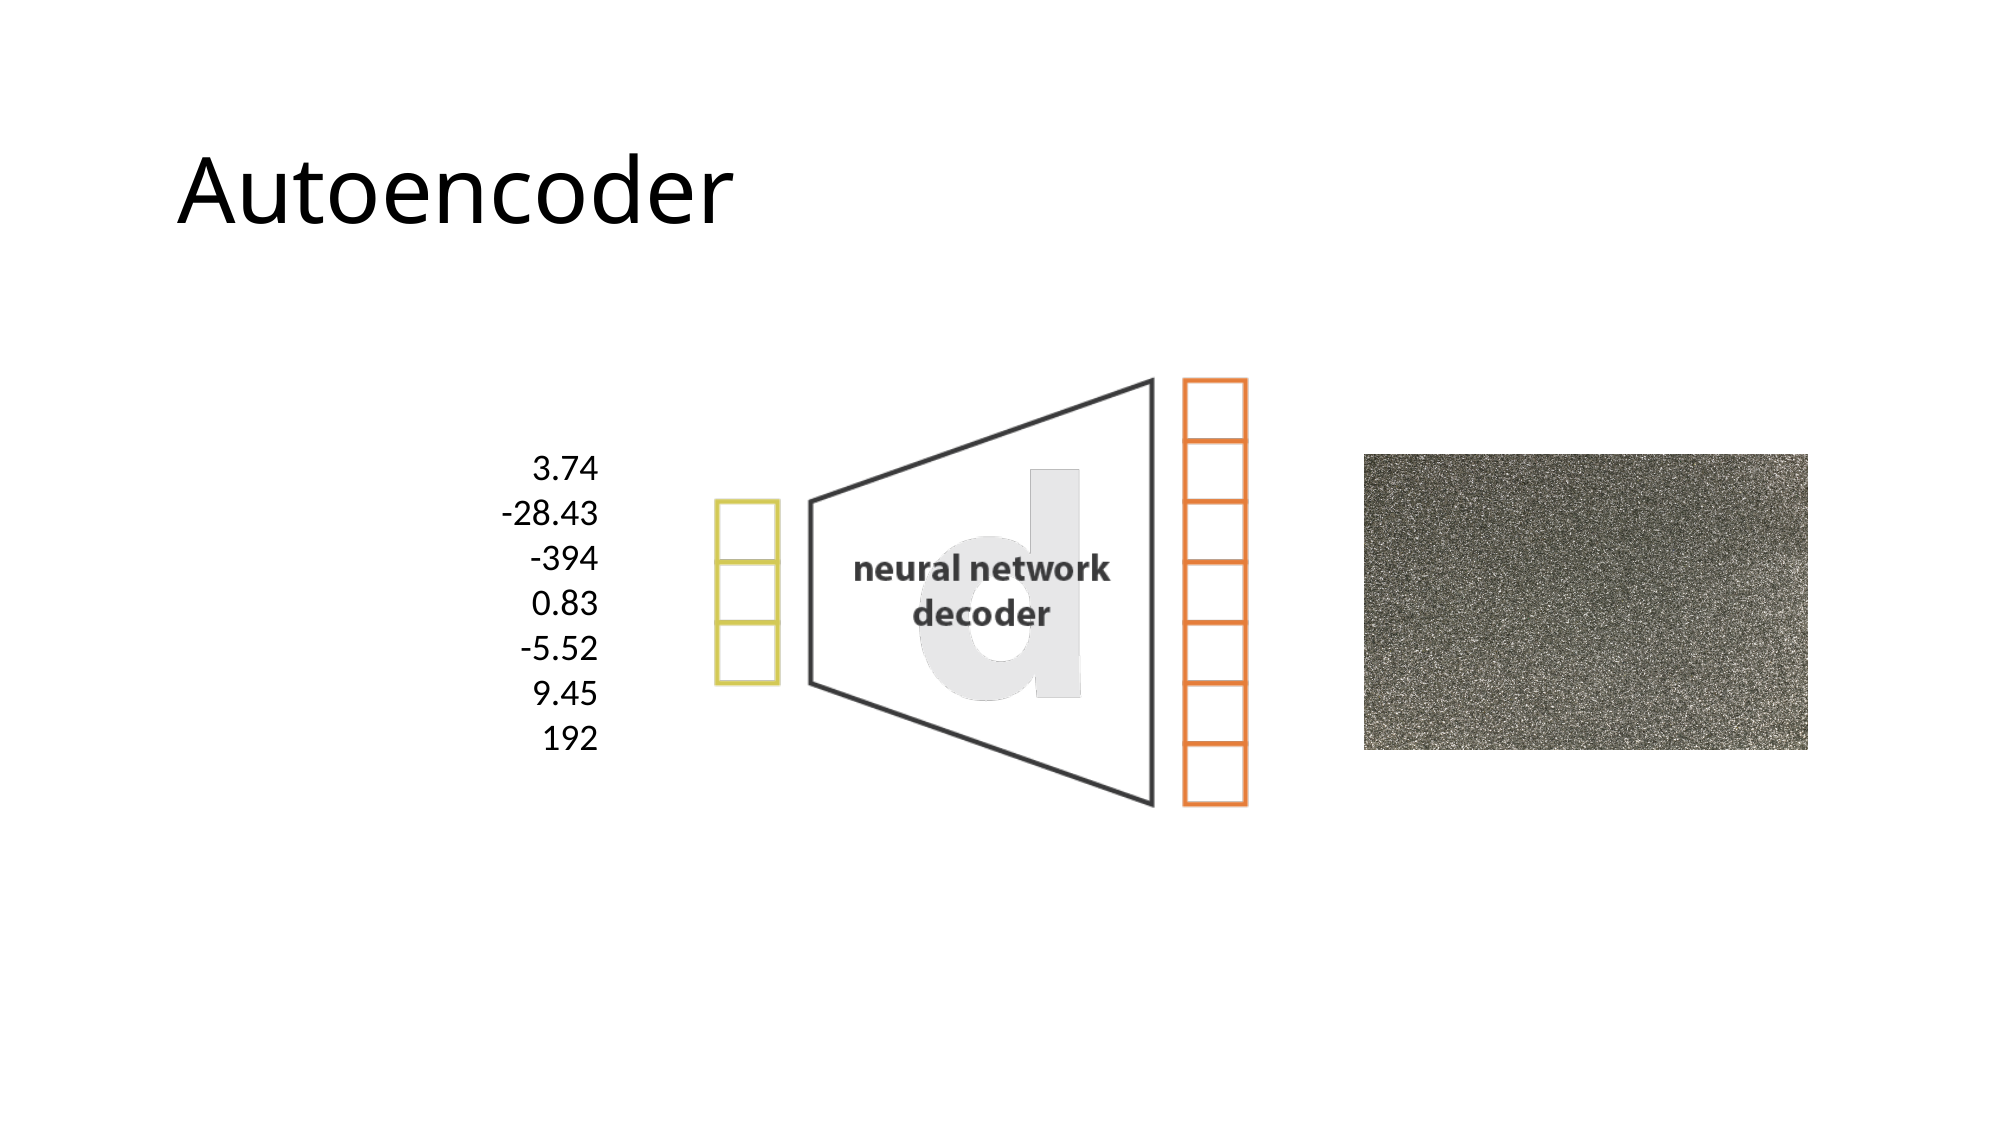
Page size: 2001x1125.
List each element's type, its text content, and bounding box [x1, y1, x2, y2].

text_box Autoencoder [162, 84, 1888, 303]
text_box 3.74 -28.43 -394 0.83 -5.52 9.45 192 [445, 435, 614, 766]
picture [697, 302, 1808, 828]
